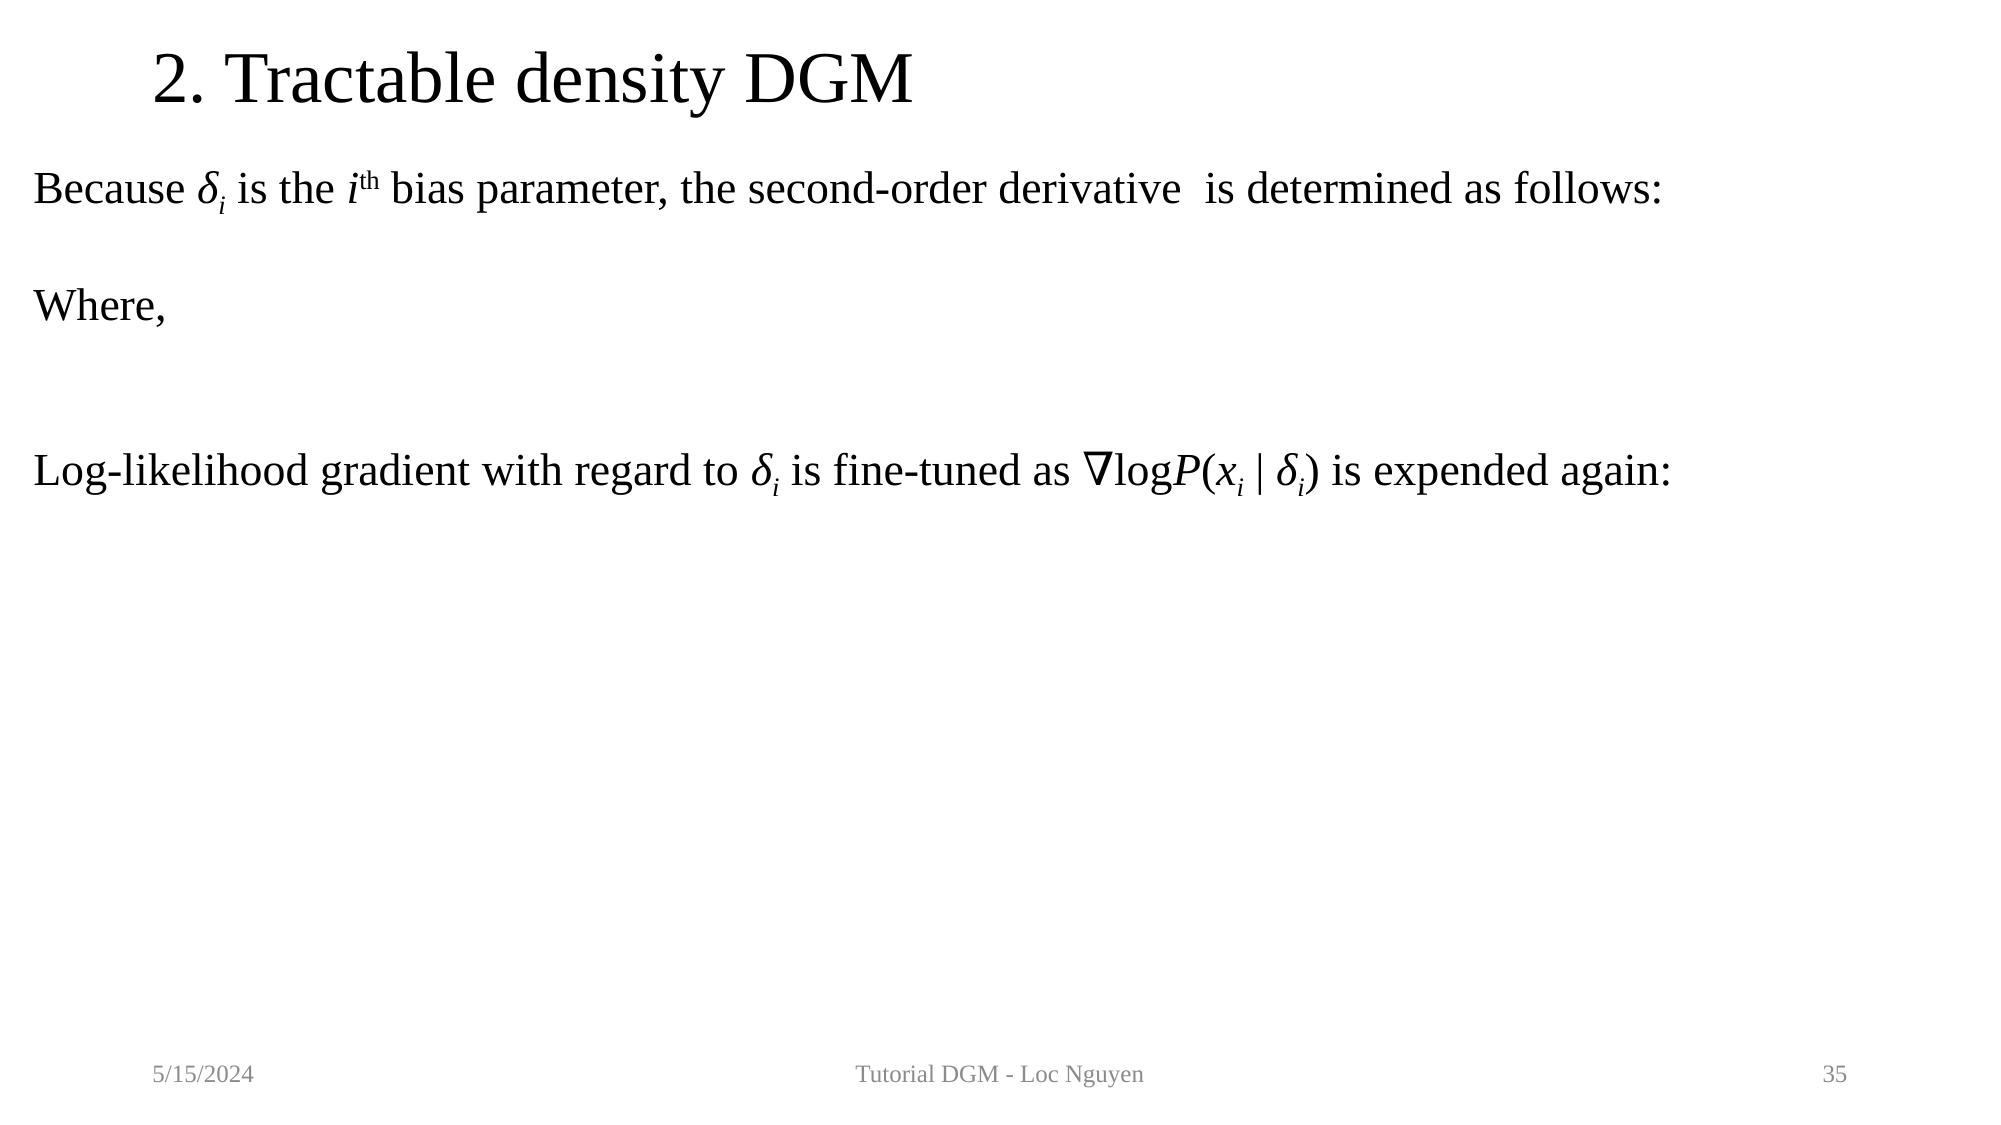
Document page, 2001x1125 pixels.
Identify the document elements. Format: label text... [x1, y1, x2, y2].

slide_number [137, 1042, 588, 1103]
footer Tutorial DGM - Loc Nguyen [662, 1042, 1338, 1103]
title 2. Tractable density DGM [137, 19, 1863, 128]
slide_number 35 [1412, 1042, 1863, 1103]
